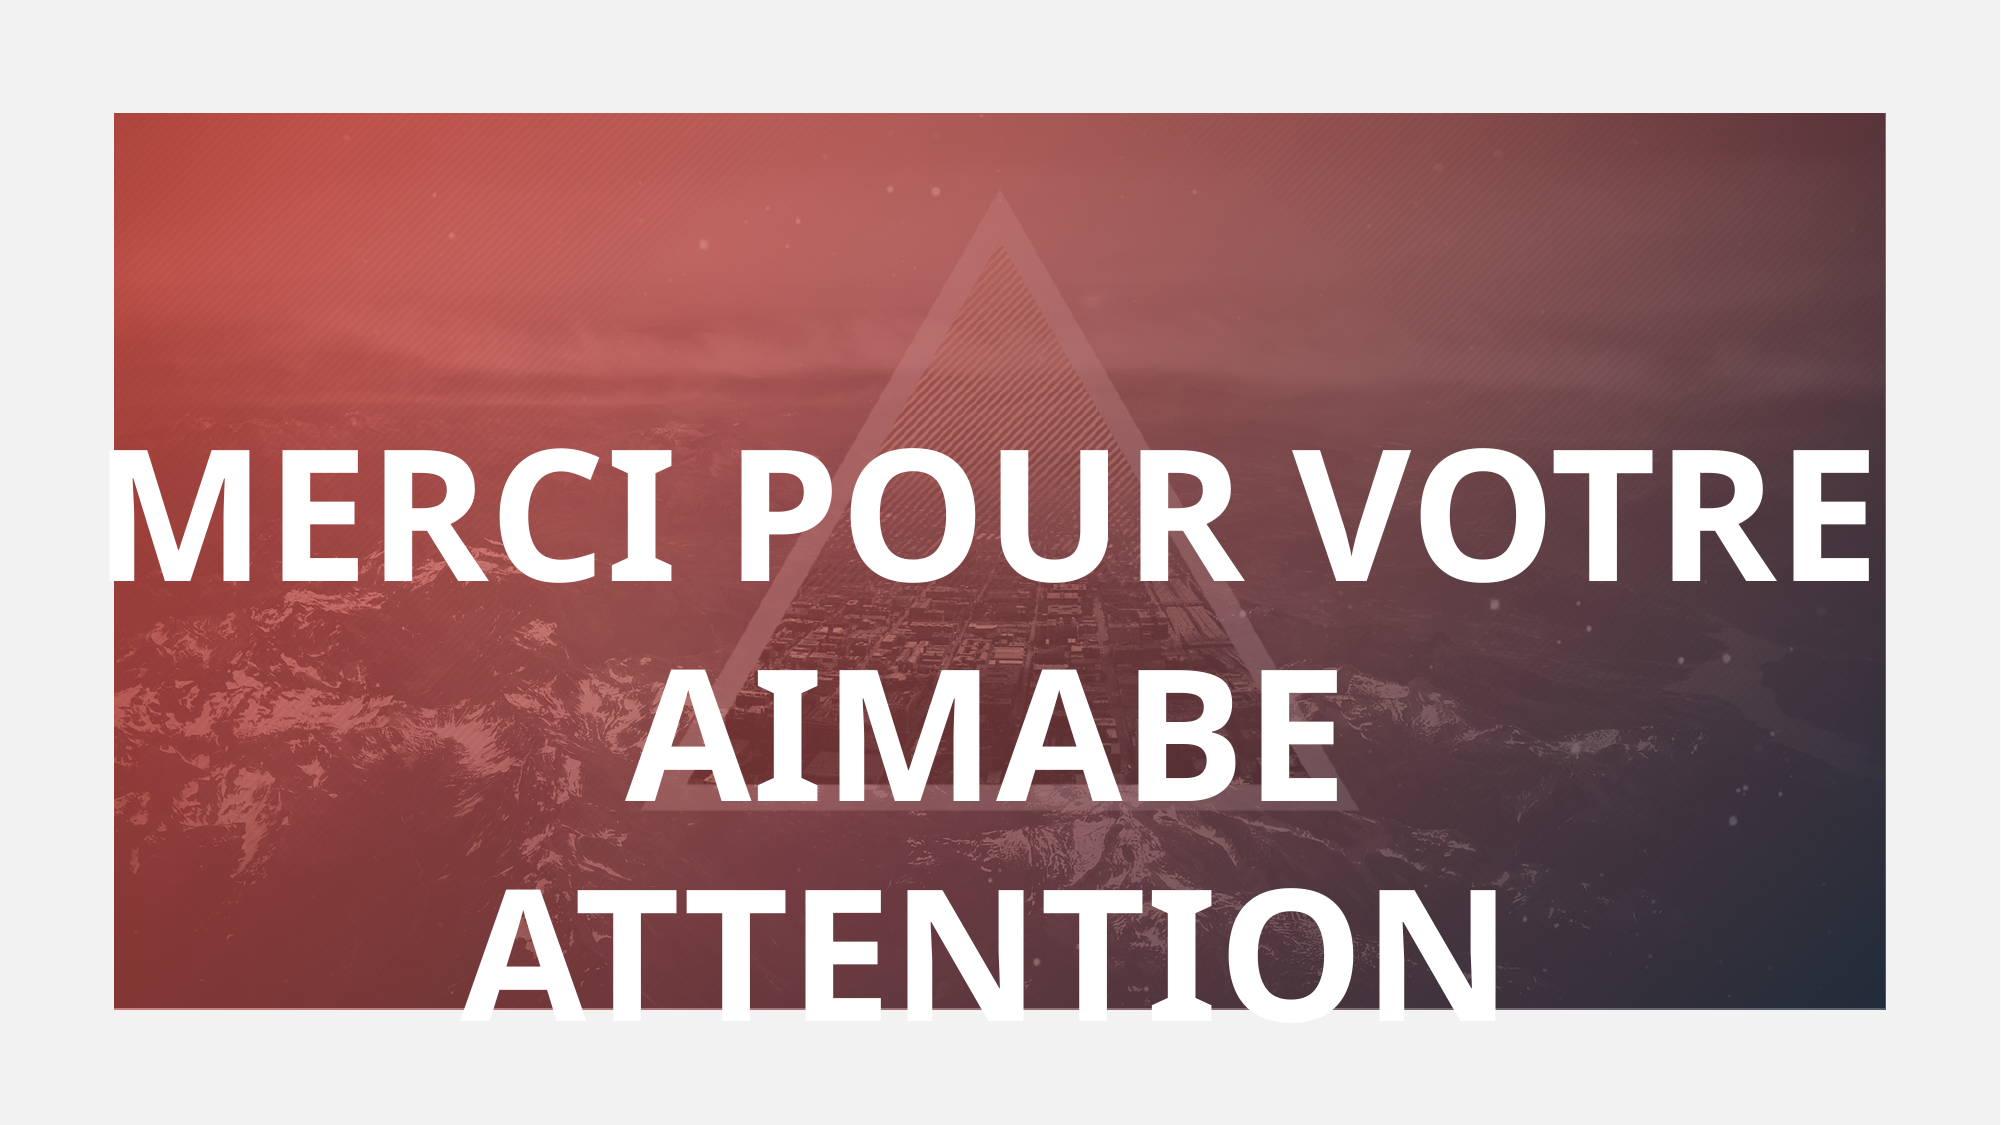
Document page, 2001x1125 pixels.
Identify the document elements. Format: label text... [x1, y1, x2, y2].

picture [114, 113, 1886, 1008]
text_box MERCI POUR VOTRE AIMABE ATTENTION [69, 390, 1905, 1066]
